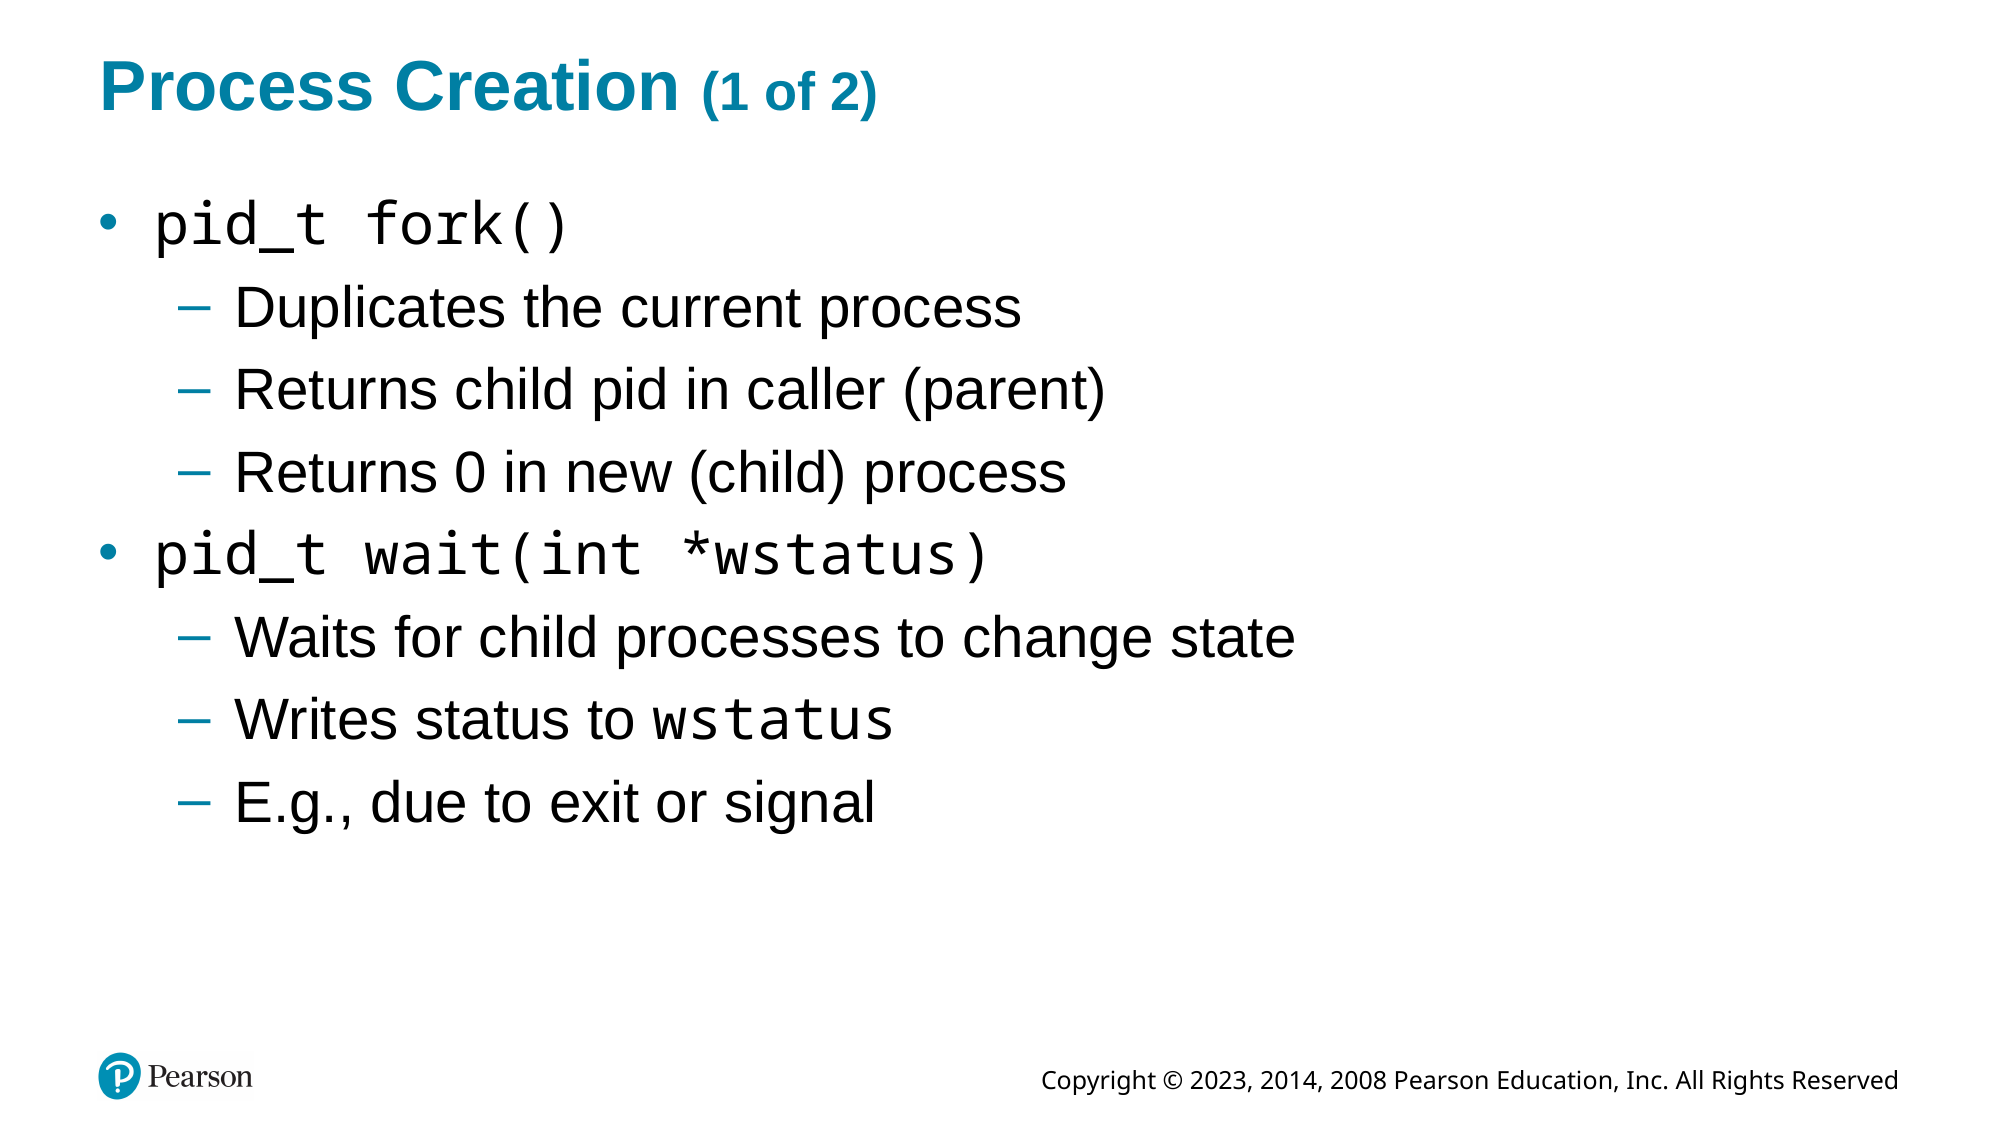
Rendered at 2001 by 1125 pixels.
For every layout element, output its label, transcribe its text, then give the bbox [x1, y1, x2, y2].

picture [97, 1051, 254, 1101]
list pid_t fork() Duplicates the current process Returns child pid in caller (parent) Returns 0 in new (child) process pid_t wait(int *wstatus) Waits for child processes to change state Writes status to wstatus E.g., due to exit or signal [98, 183, 1903, 837]
title Process Creation (1 of 2) [99, 0, 1906, 179]
